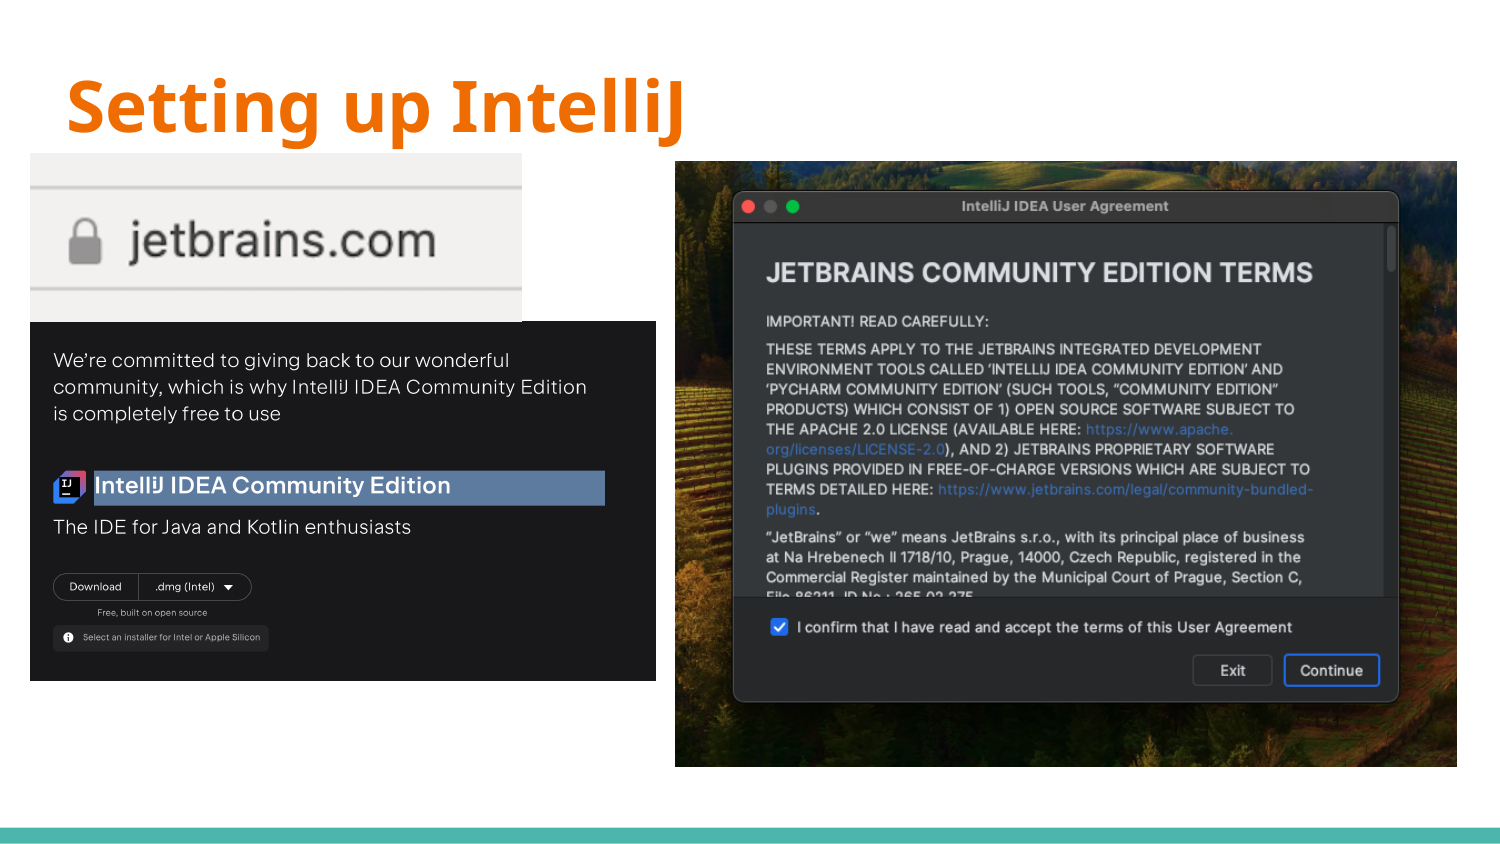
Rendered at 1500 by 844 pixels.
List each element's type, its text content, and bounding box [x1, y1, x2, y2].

picture [674, 161, 1457, 767]
title Setting up IntelliJ [51, 46, 1449, 162]
picture [30, 152, 657, 681]
